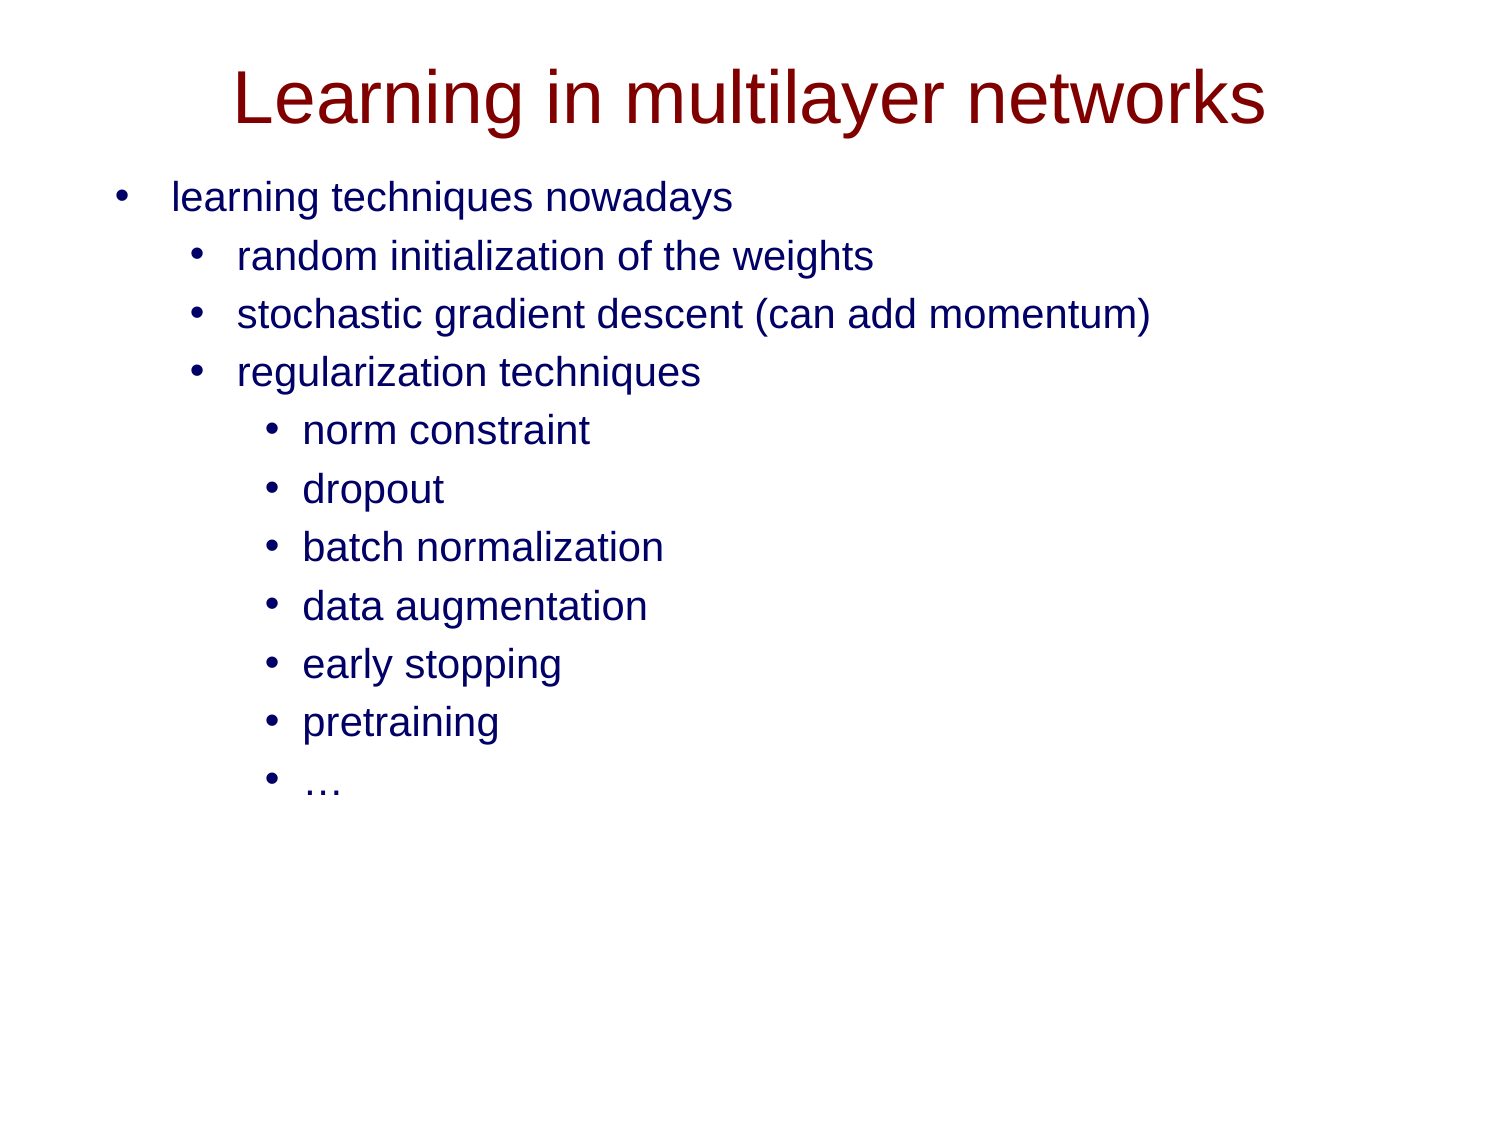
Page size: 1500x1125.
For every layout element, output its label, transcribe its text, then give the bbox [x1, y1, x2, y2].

list learning techniques nowadays random initialization of the weights stochastic gradient descent (can add momentum) regularization techniques norm constraint dropout batch normalization data augmentation early stopping pretraining … [99, 162, 1326, 706]
title Learning in multilayer networks [74, 0, 1426, 188]
